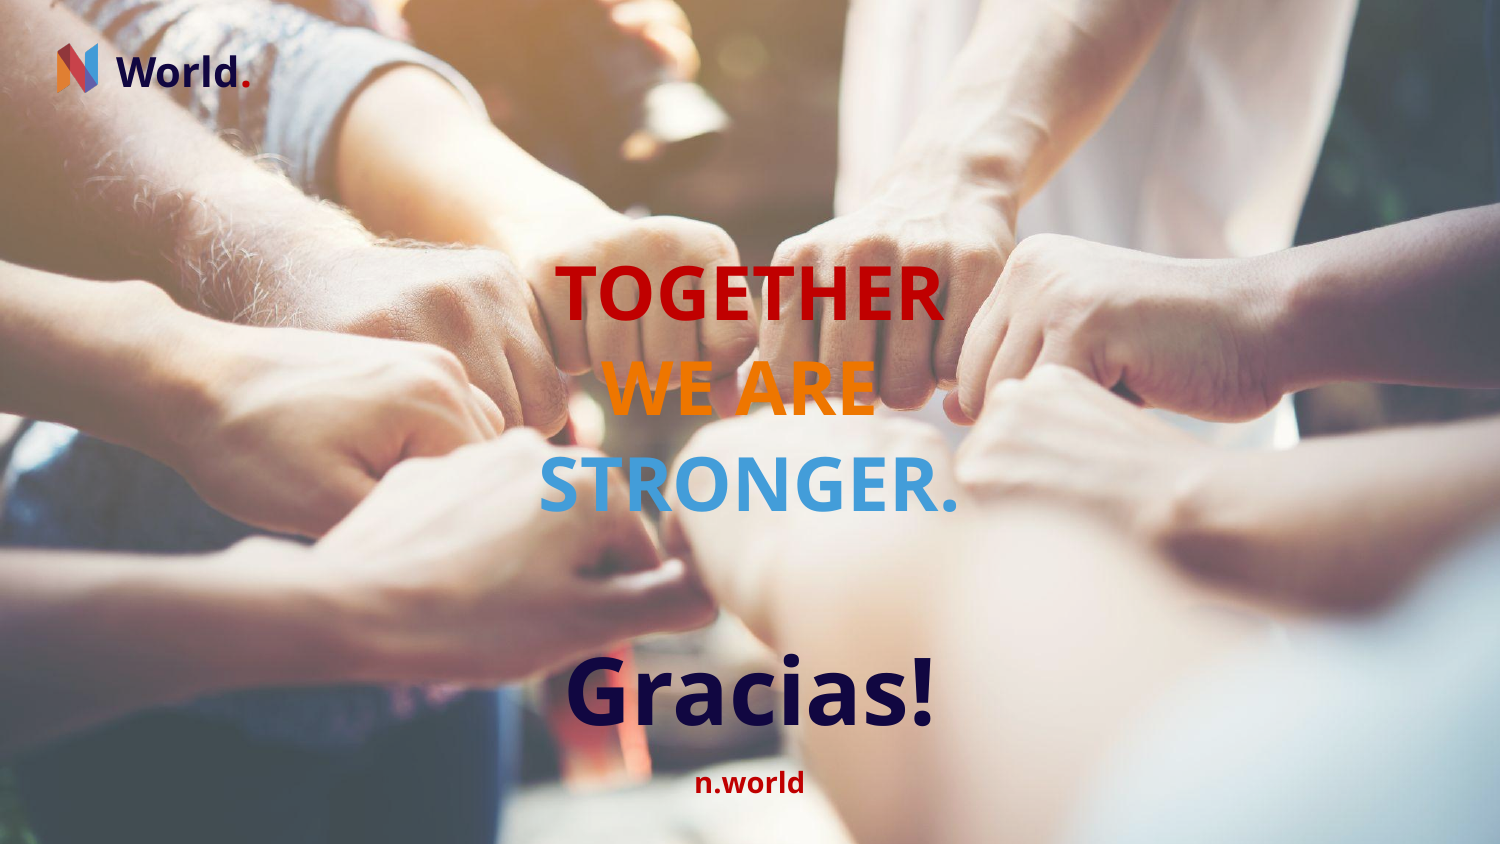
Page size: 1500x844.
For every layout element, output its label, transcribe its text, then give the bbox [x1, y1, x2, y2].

picture [0, 0, 1500, 844]
text_box TOGETHER WE ARE STRONGER. [332, 249, 1168, 559]
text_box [57, 35, 368, 105]
text_box n.world [674, 761, 826, 816]
text_box Gracias! [72, 632, 1428, 726]
